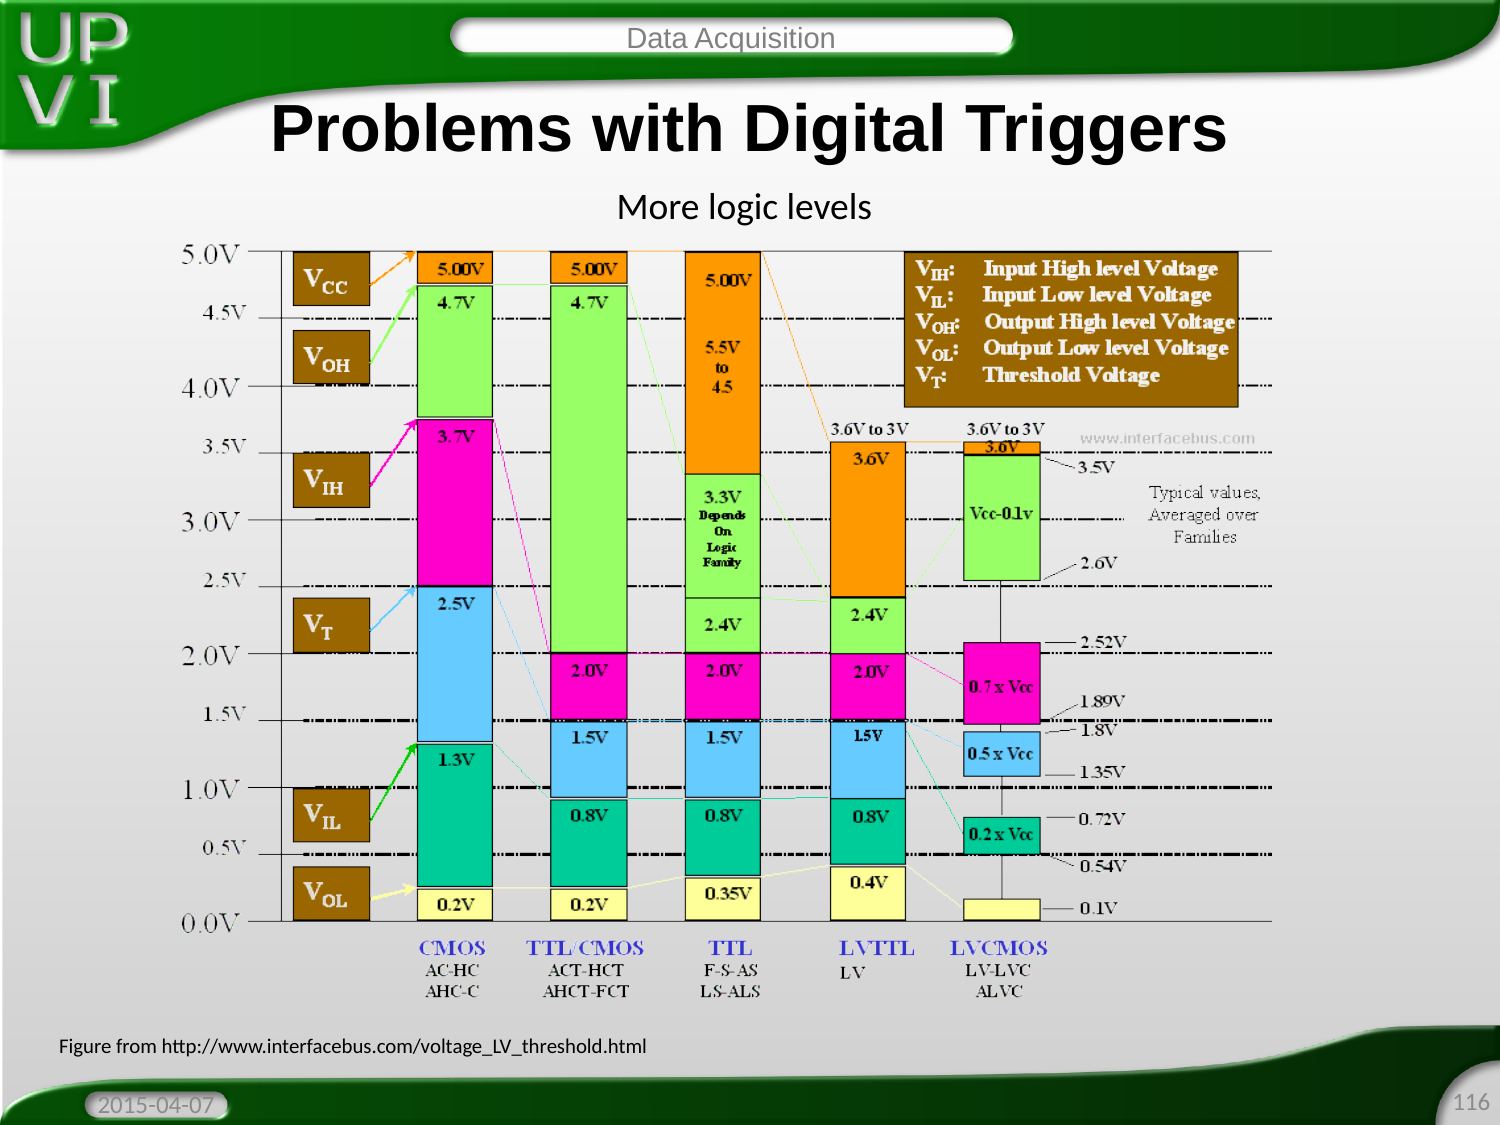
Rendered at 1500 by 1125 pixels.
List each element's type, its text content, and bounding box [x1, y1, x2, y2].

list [174, 237, 1273, 1006]
text_box Figure from http://www.interfacebus.com/voltage_LV_threshold.html [44, 1025, 663, 1065]
footer Data Acquisition [450, 6, 1013, 67]
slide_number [75, 1073, 238, 1125]
title Problems with Digital Triggers [75, 75, 1425, 175]
picture [0, 0, 1500, 1125]
text_box More logic levels [601, 174, 888, 235]
slide_number 116 [1155, 1069, 1500, 1125]
